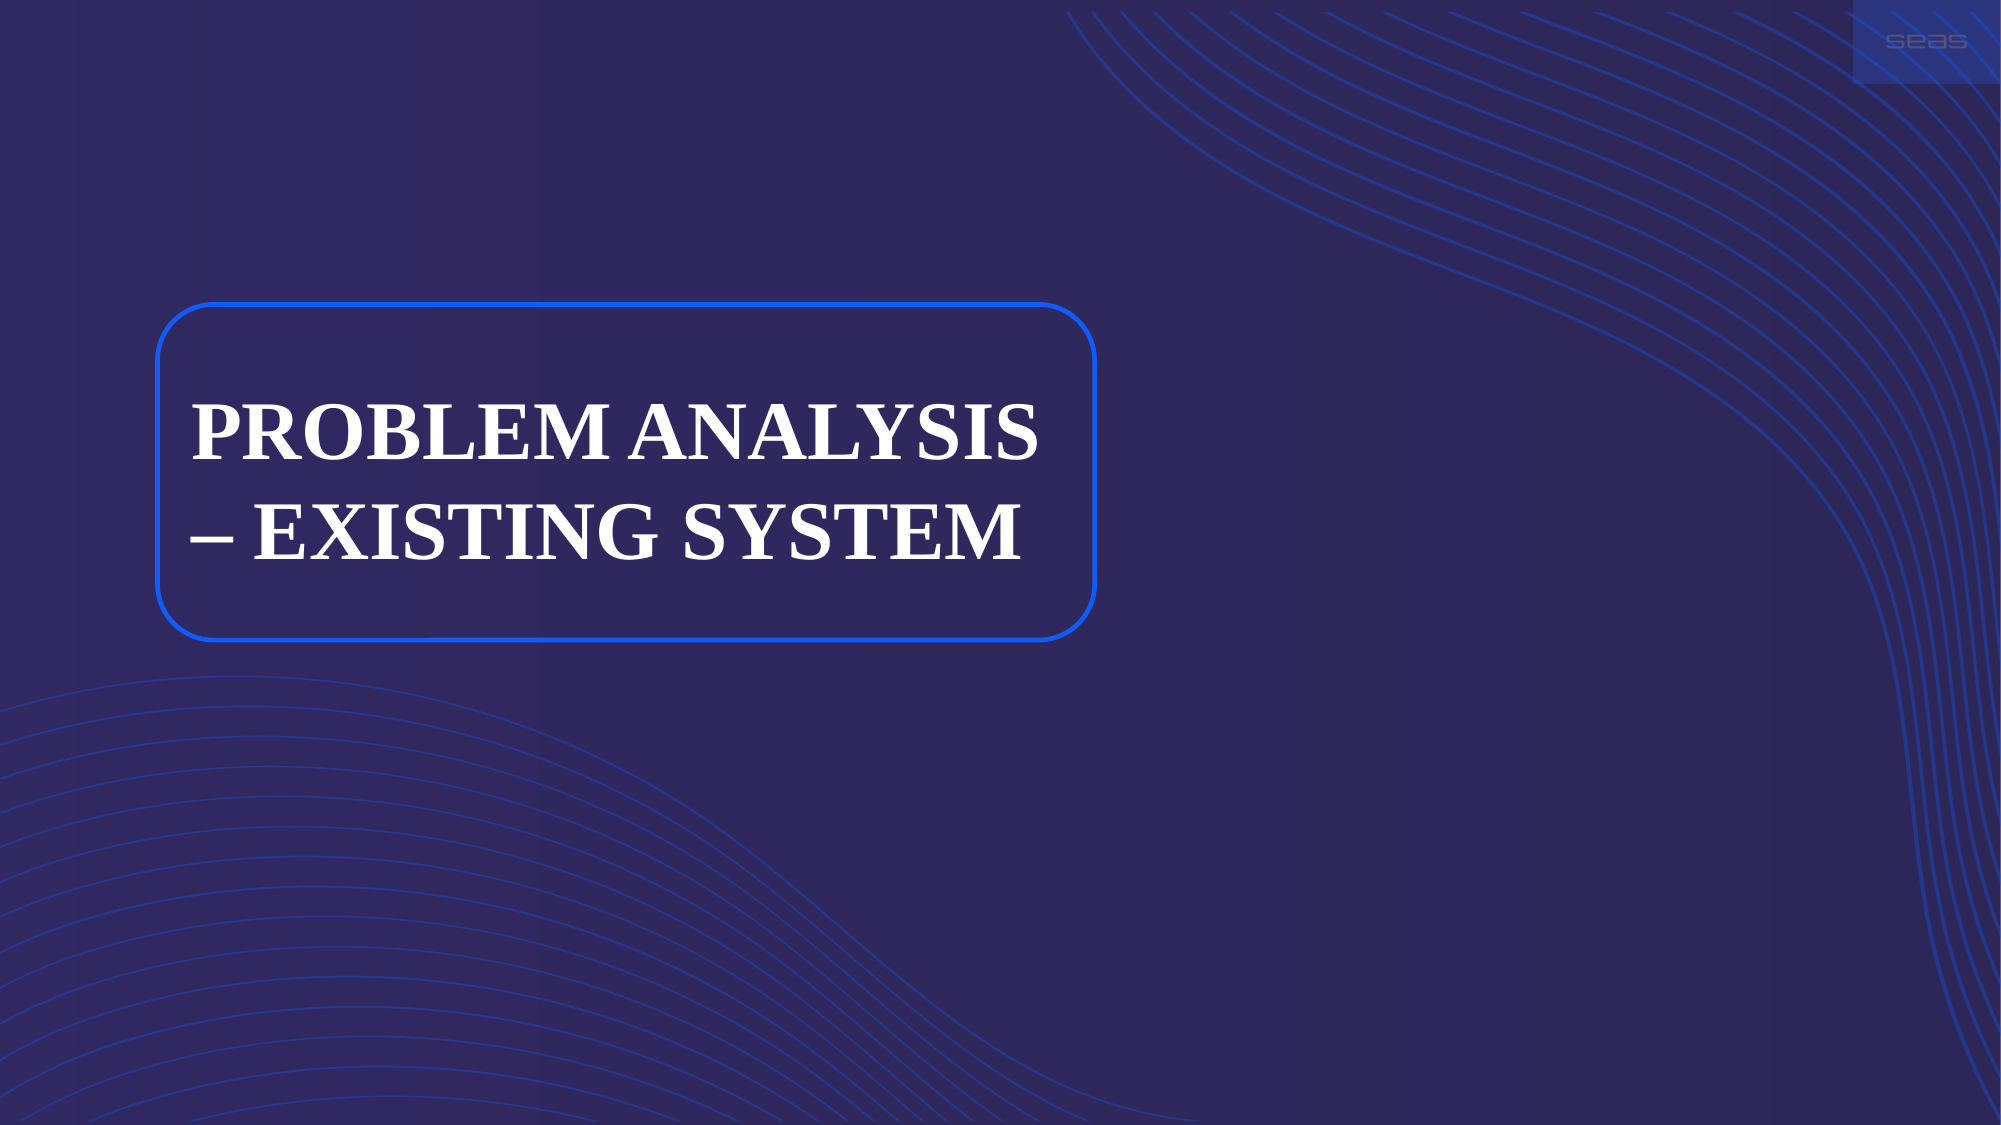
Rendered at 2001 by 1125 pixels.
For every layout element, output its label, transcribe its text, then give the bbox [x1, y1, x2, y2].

title PROBLEM ANALYSIS – EXISTING SYSTEM [171, 356, 1078, 580]
